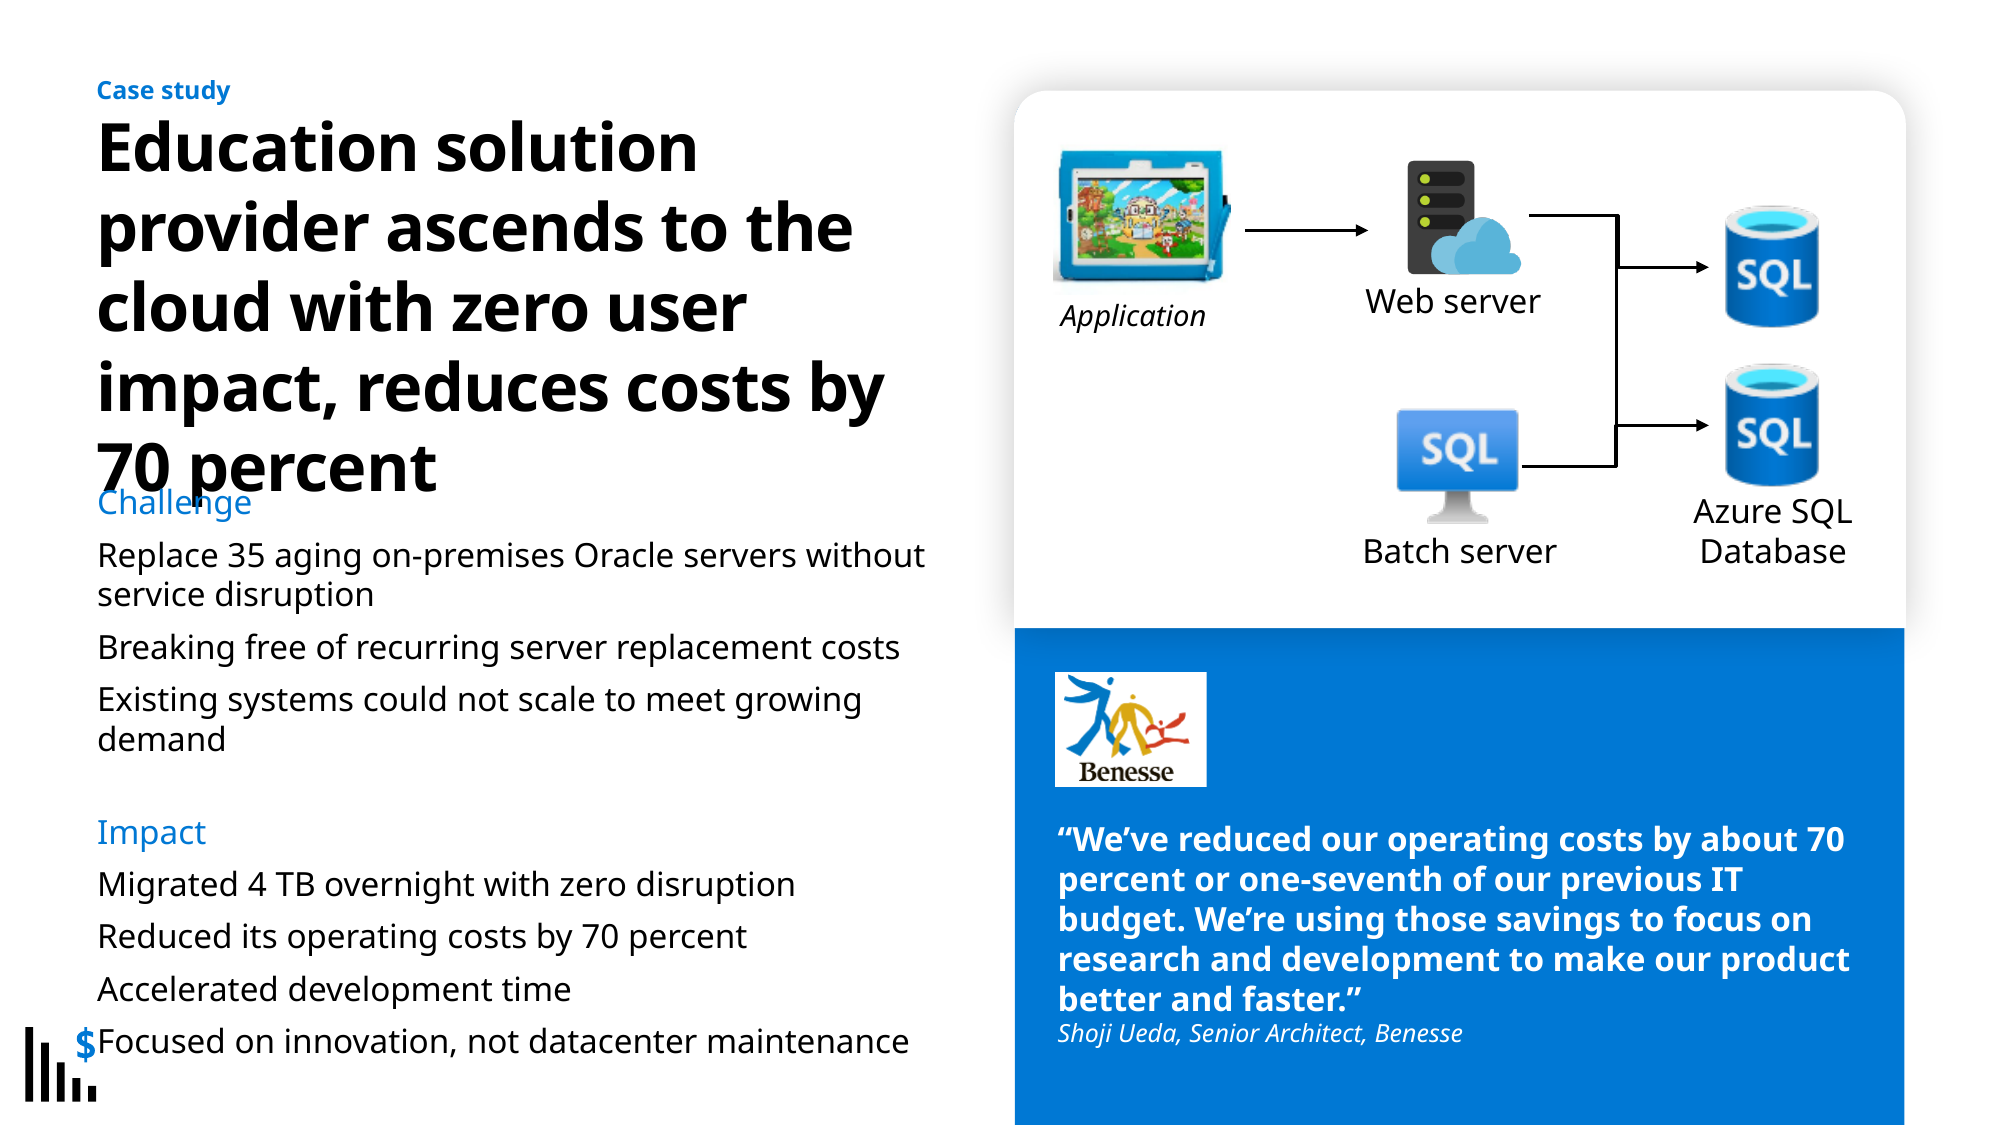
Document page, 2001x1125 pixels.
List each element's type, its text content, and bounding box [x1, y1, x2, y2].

title Case study Education solution provider ascends to the cloud with zero user impact, reduces costs by 70 percent [96, 75, 941, 429]
list Challenge Replace 35 aging on-premises Oracle servers without service disruption Breaking free of recurring server replacement costs Existing systems could not scale to meet growing demand Impact Migrated 4 TB overnight with zero disruption Reduced its operating costs by 70 percent Accelerated development time Focused on innovation, not datacenter maintenance [96, 481, 955, 1027]
text_box [1013, 89, 1907, 629]
list “We’ve reduced our operating costs by about 70 percent or one-seventh of our previous IT budget. We’re using those savings to focus on research and development to make our product better and faster.” Shoji Ueda, Senior Architect, Benesse [1057, 817, 1872, 1051]
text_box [24, 1026, 97, 1102]
picture [1054, 672, 1207, 787]
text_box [1046, 137, 1886, 580]
text_box [1014, 641, 1906, 1125]
